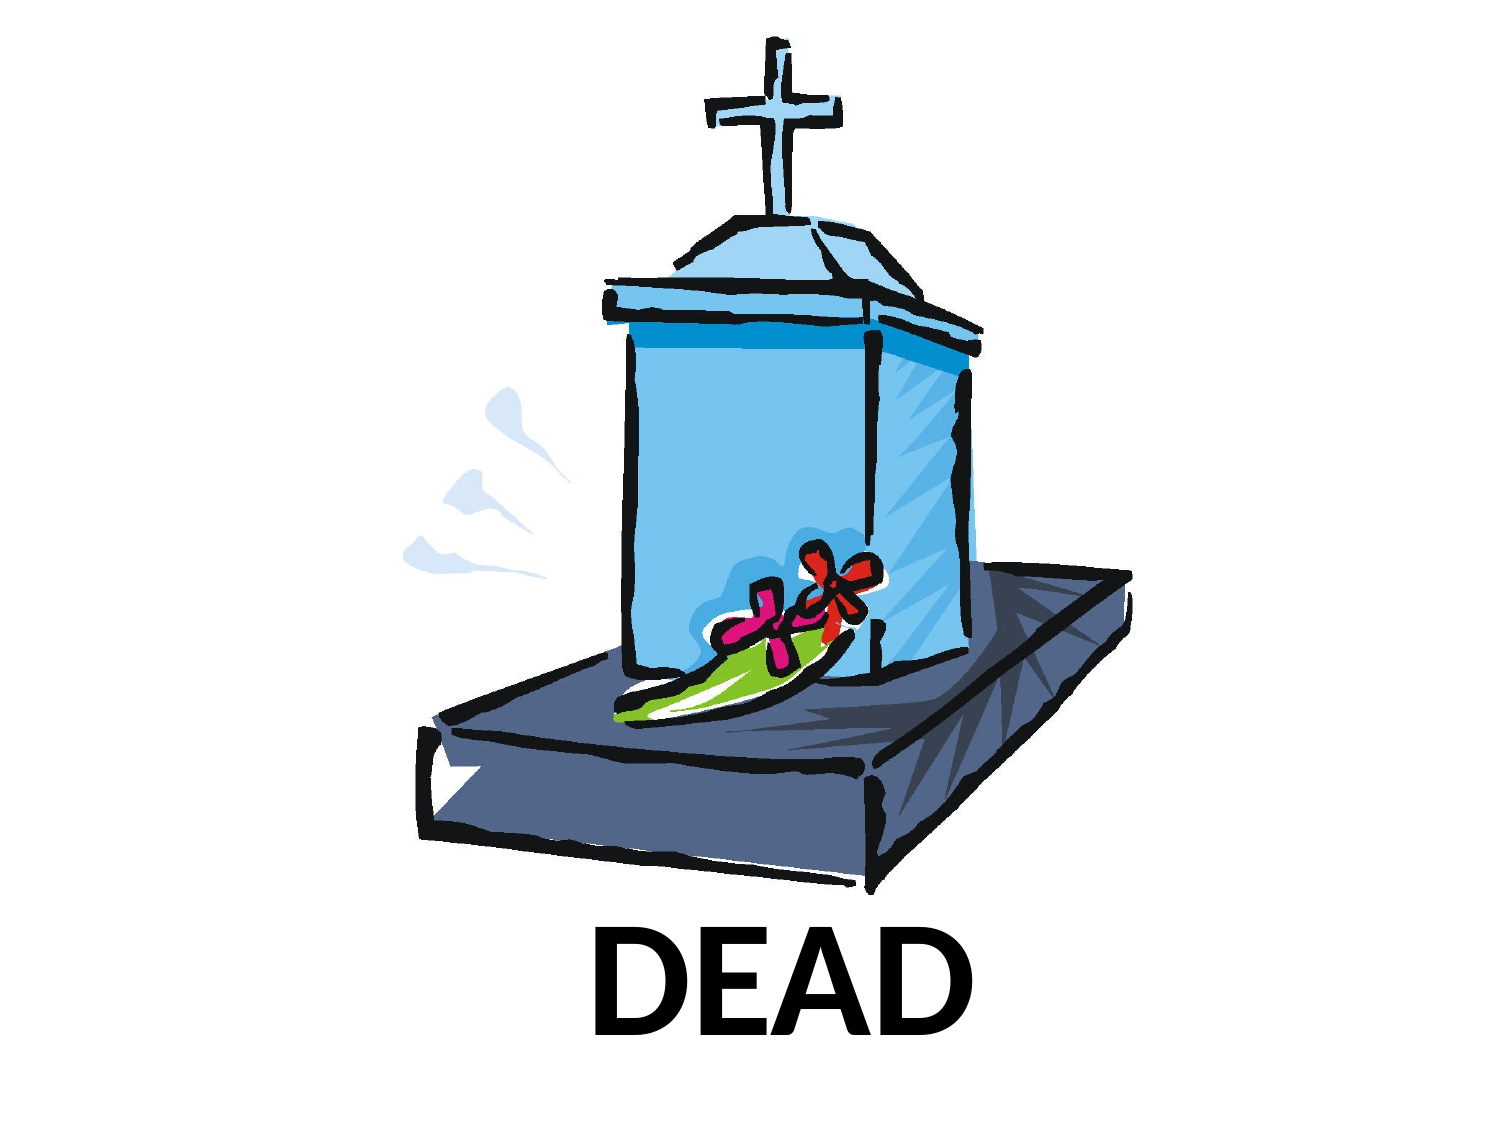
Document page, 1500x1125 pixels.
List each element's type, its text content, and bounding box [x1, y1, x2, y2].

picture [403, 31, 1138, 896]
subtitle DEAD [256, 861, 1307, 1125]
